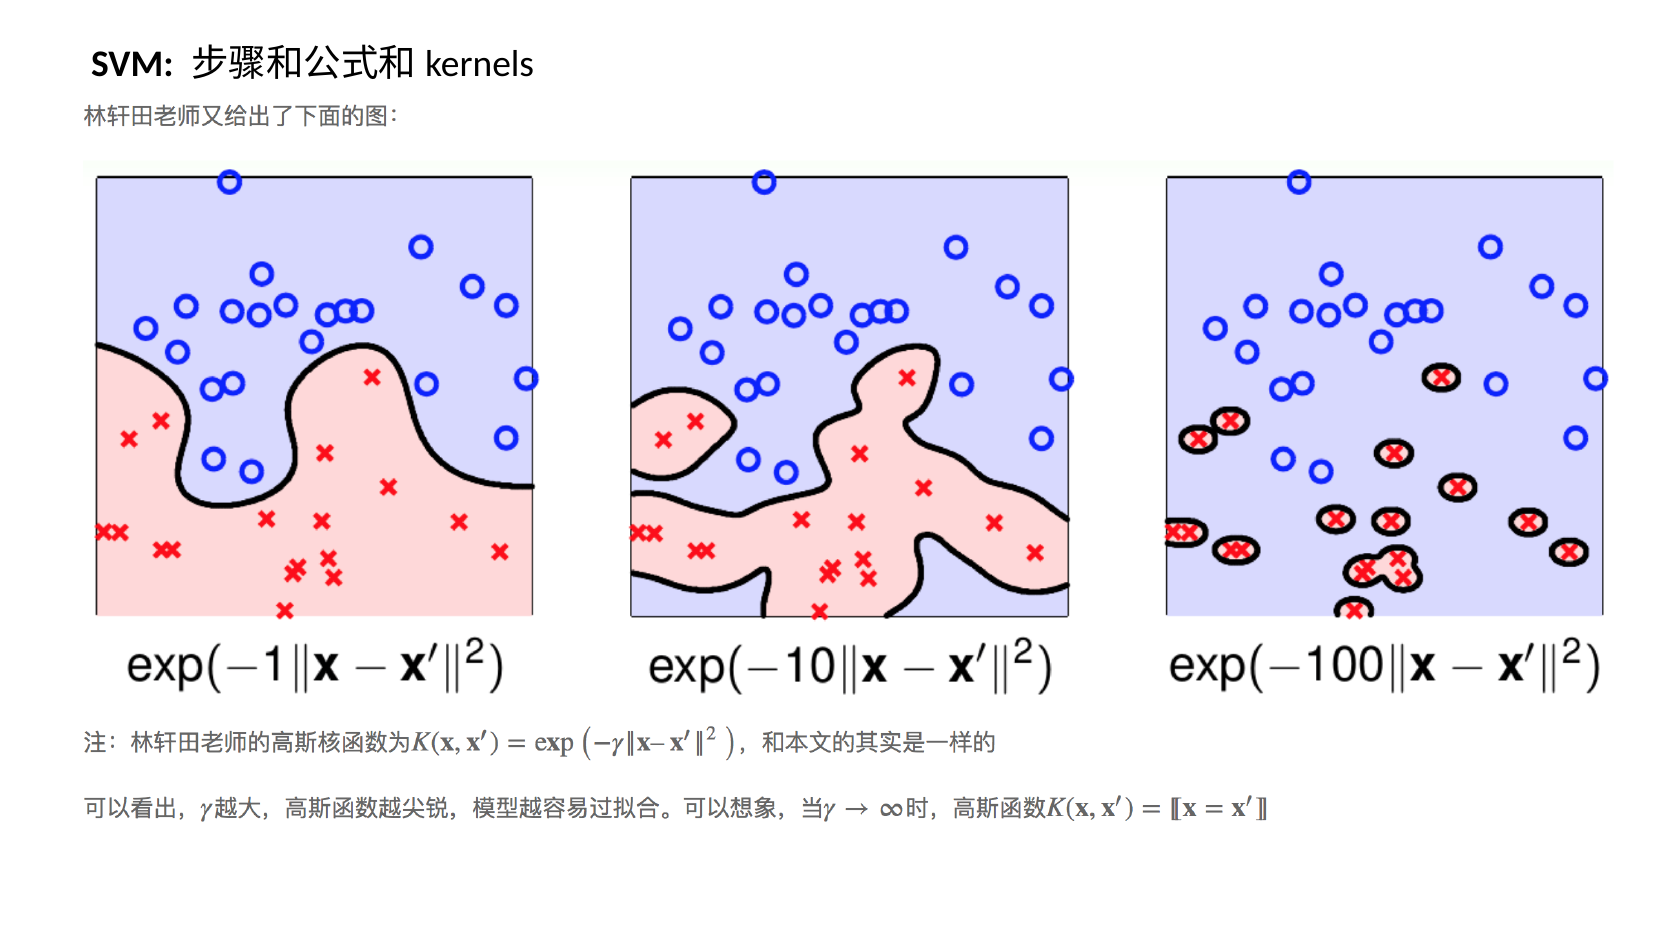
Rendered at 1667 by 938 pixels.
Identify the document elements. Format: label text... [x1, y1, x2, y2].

picture [76, 92, 1631, 835]
text_box SVM: 步骤和公式和kernels [76, 31, 1546, 92]
